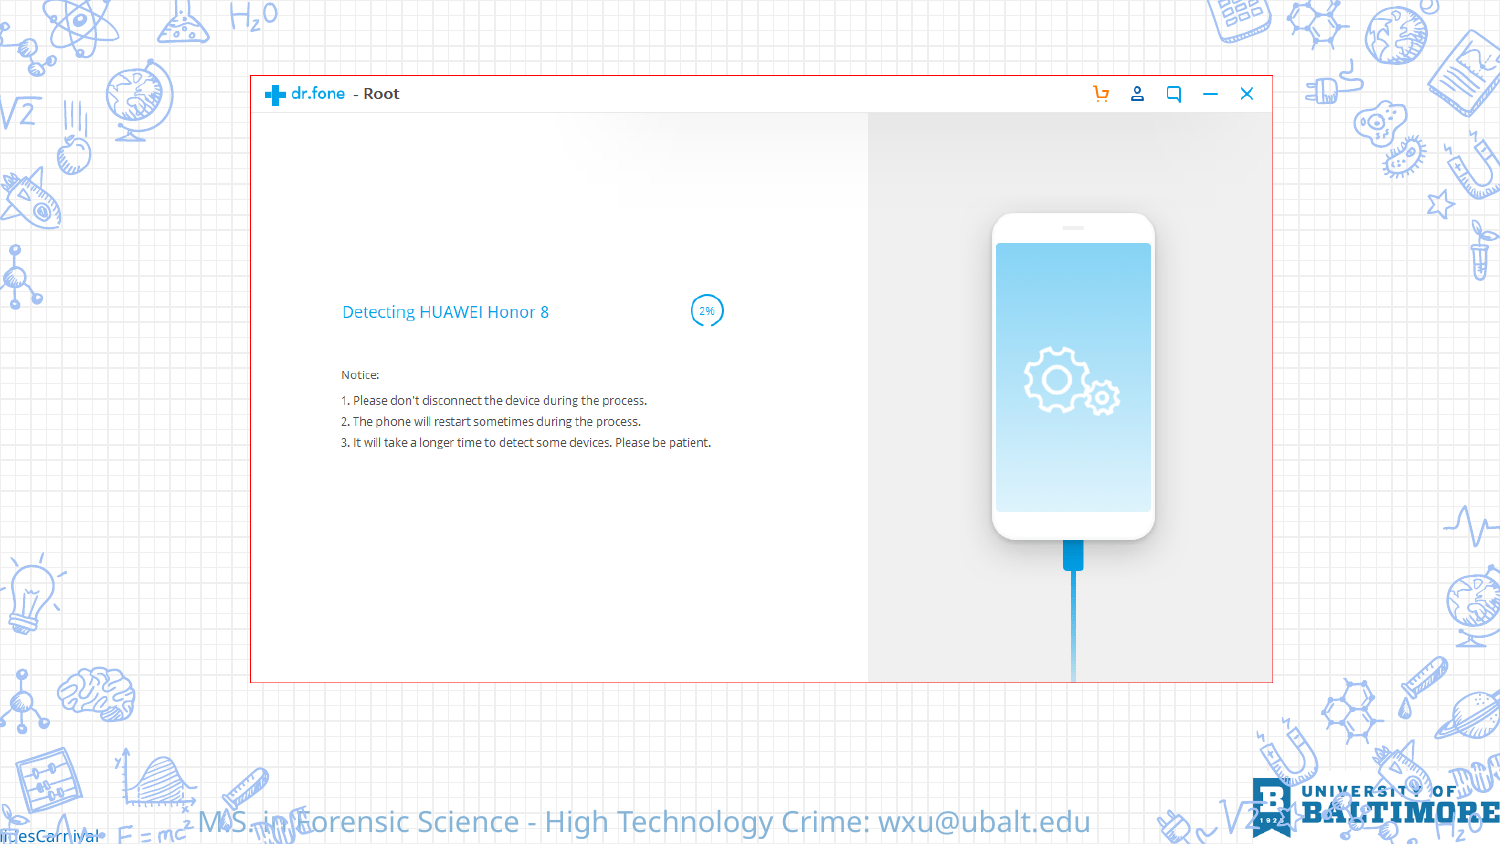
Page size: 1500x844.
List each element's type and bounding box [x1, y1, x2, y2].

picture [1479, 779, 1483, 790]
picture [1342, 796, 1349, 806]
picture [1408, 786, 1417, 792]
picture [1354, 819, 1361, 827]
picture [1253, 771, 1500, 844]
picture [1471, 771, 1479, 786]
picture [249, 75, 1274, 683]
picture [1375, 780, 1390, 791]
picture [1388, 823, 1396, 835]
picture [1381, 771, 1421, 792]
picture [1481, 771, 1489, 788]
picture [1405, 773, 1430, 800]
picture [1283, 771, 1308, 783]
